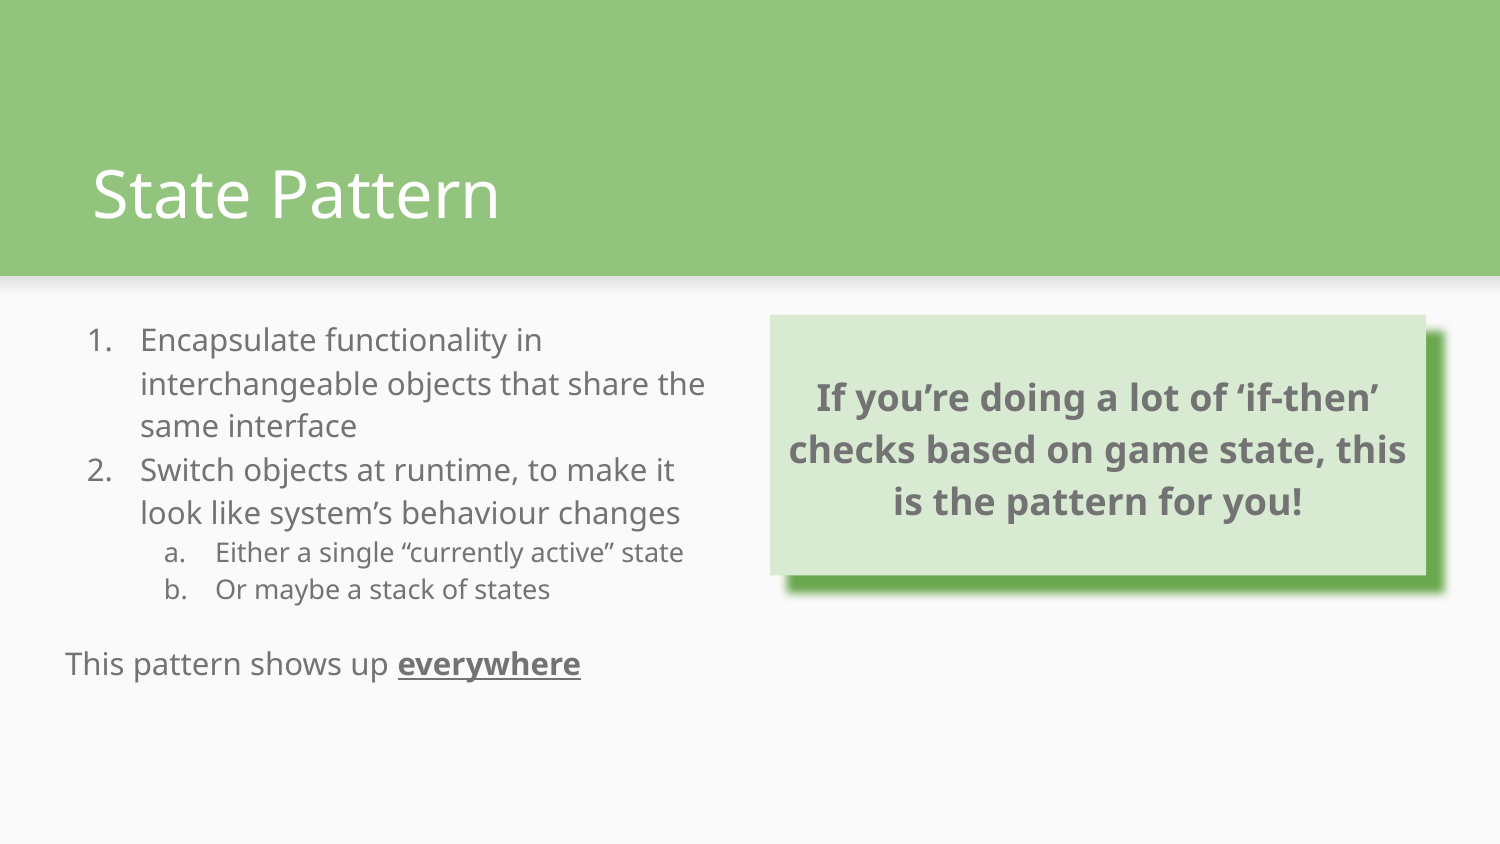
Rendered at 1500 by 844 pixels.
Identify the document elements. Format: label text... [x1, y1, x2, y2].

list Encapsulate functionality in interchangeable objects that share the same interface Switch objects at runtime, to make it look like system’s behaviour changes Either a single “currently active” state Or maybe a stack of states This pattern shows up everywhere [49, 300, 750, 753]
title State Pattern [77, 121, 1427, 248]
list If you’re doing a lot of ‘if-then’ checks based on game state, this is the pattern for you! [770, 314, 1427, 576]
